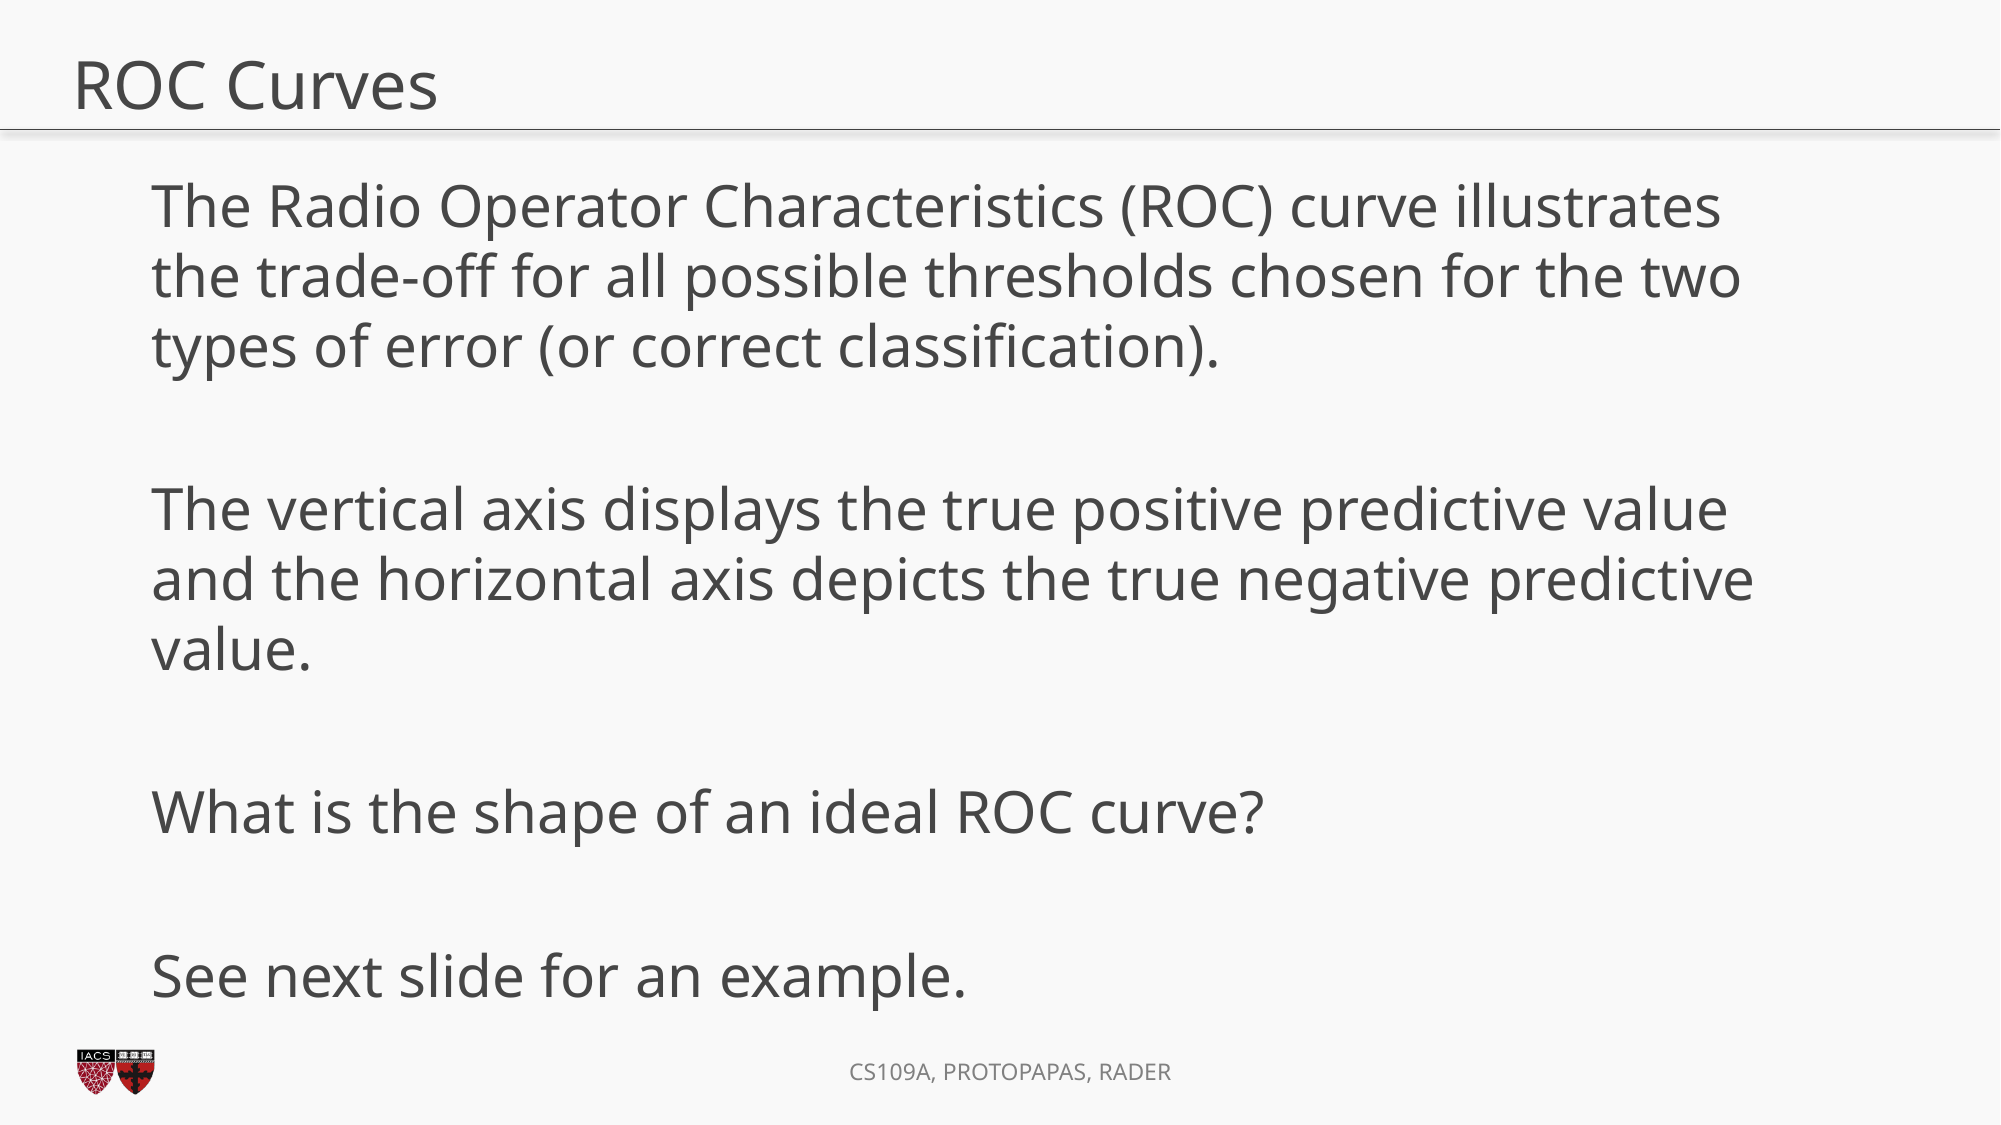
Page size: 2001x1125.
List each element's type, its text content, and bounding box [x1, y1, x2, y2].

picture [75, 1049, 155, 1095]
list The Radio Operator Characteristics (ROC) curve illustrates the trade-off for all possible thresholds chosen for the two types of error (or correct classification). The vertical axis displays the true positive predictive value and the horizontal axis depicts the true negative predictive value. What is the shape of an ideal ROC curve? See next slide for an example. [136, 161, 1831, 968]
title ROC Curves [57, 35, 1943, 162]
